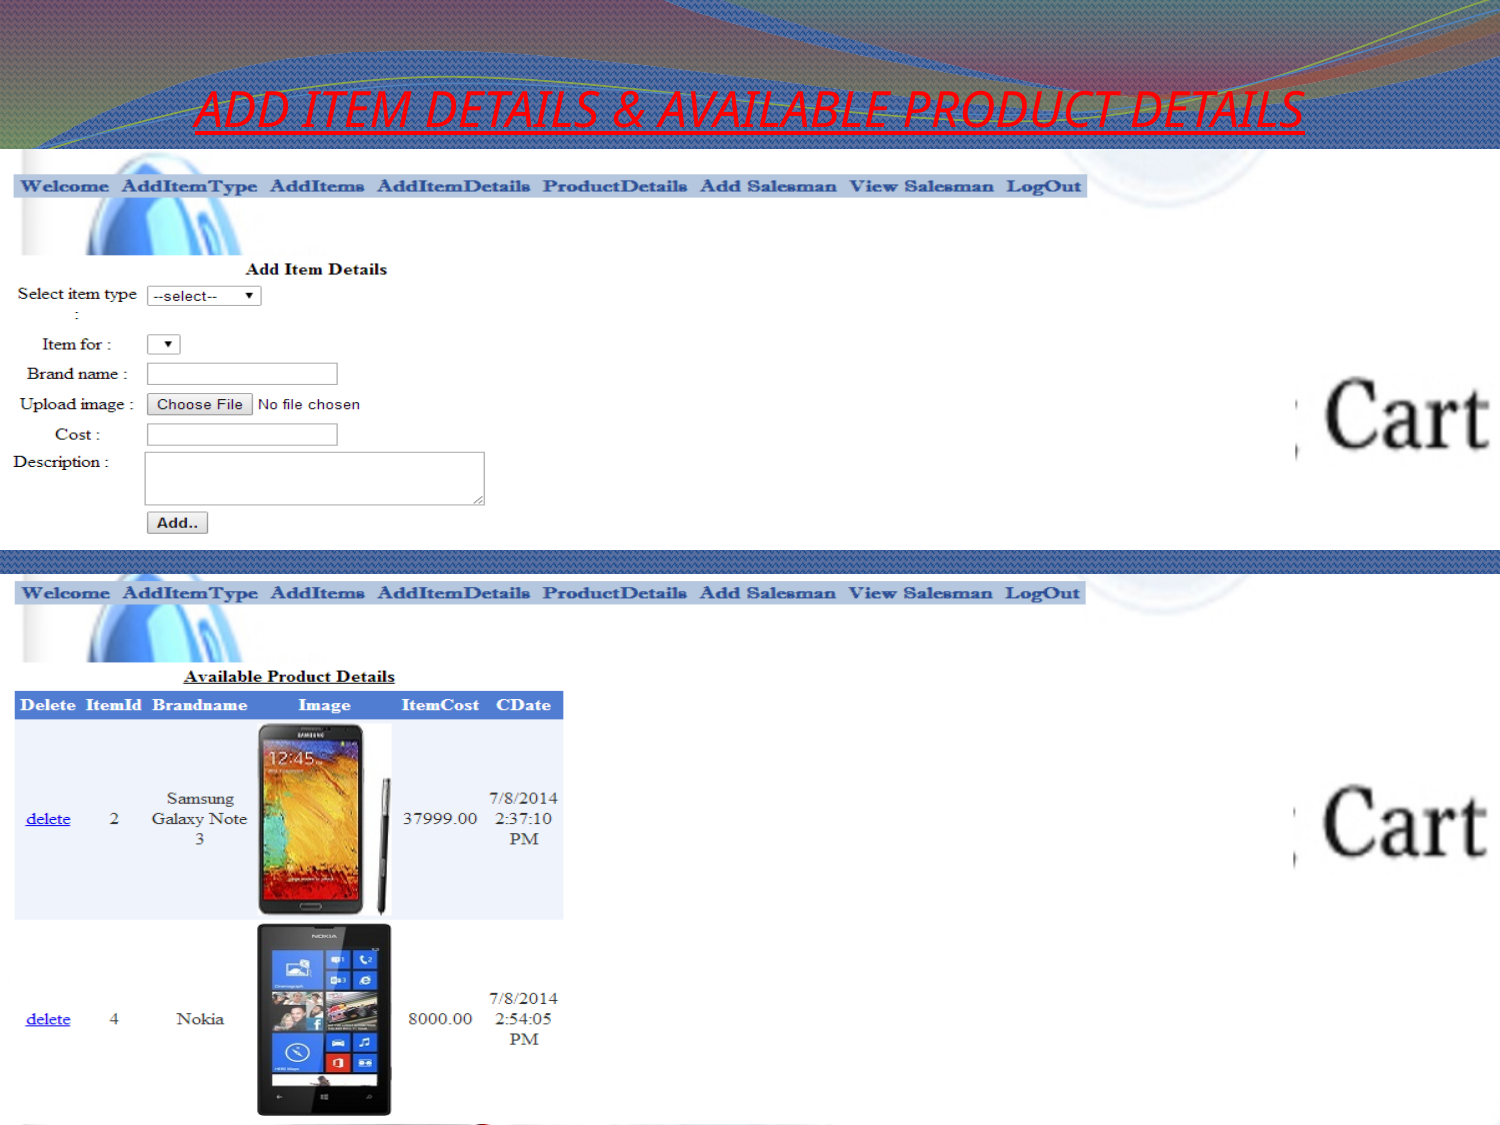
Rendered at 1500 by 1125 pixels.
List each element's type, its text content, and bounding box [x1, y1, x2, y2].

picture [0, 574, 1500, 1125]
title ADD ITEM DETAILS & AVAILABLE PRODUCT DETAILS [75, 75, 1425, 138]
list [0, 149, 1500, 551]
